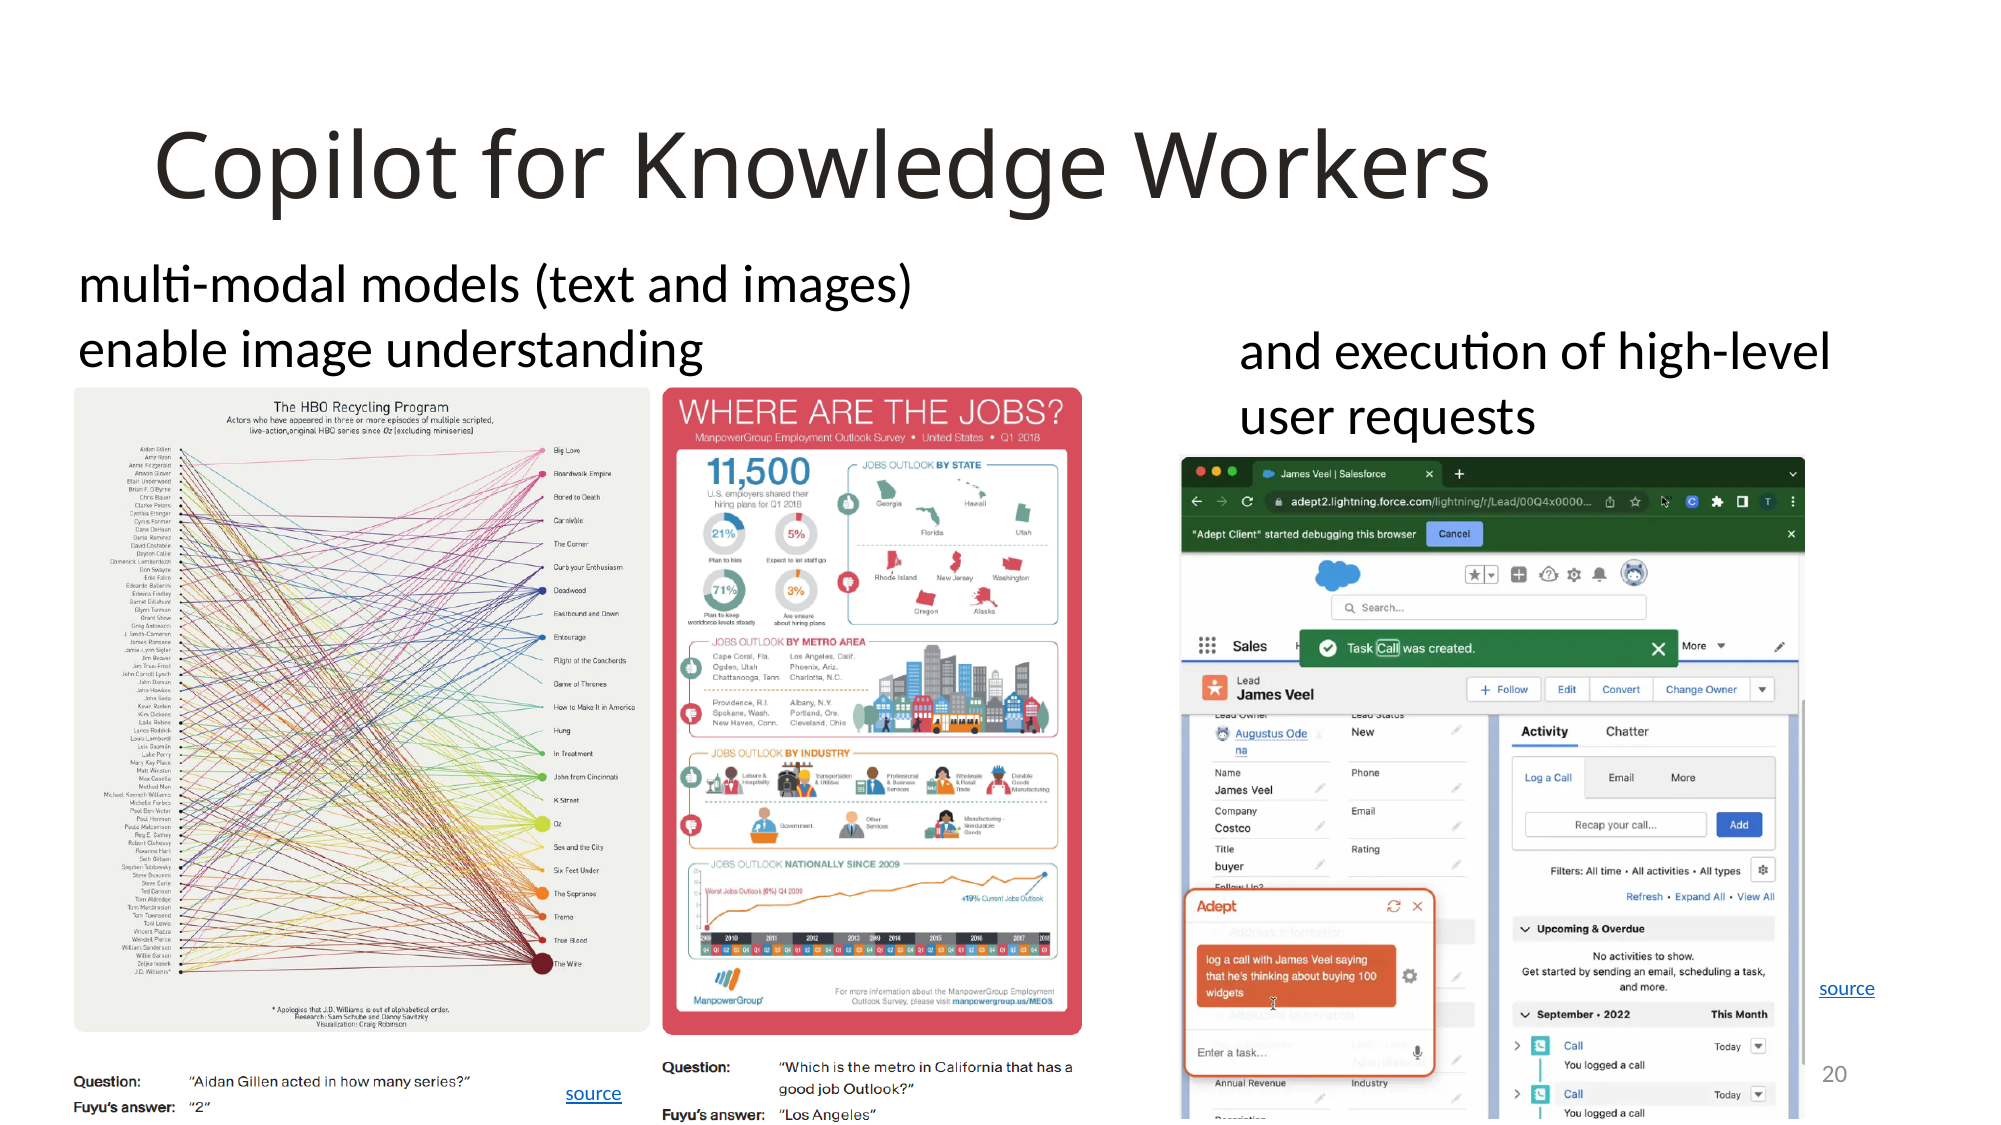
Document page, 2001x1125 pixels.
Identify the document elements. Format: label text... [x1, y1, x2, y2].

slide_number 20 [1805, 1042, 1863, 1103]
text_box multi-modal models (text and images) enable image understanding [63, 240, 1087, 380]
title Copilot for Knowledge Workers [137, 59, 1863, 278]
picture [1179, 454, 1805, 1119]
text_box and execution of high-level user requests [1224, 307, 1863, 453]
picture [63, 379, 1087, 1125]
text_box source [1805, 966, 1892, 1007]
